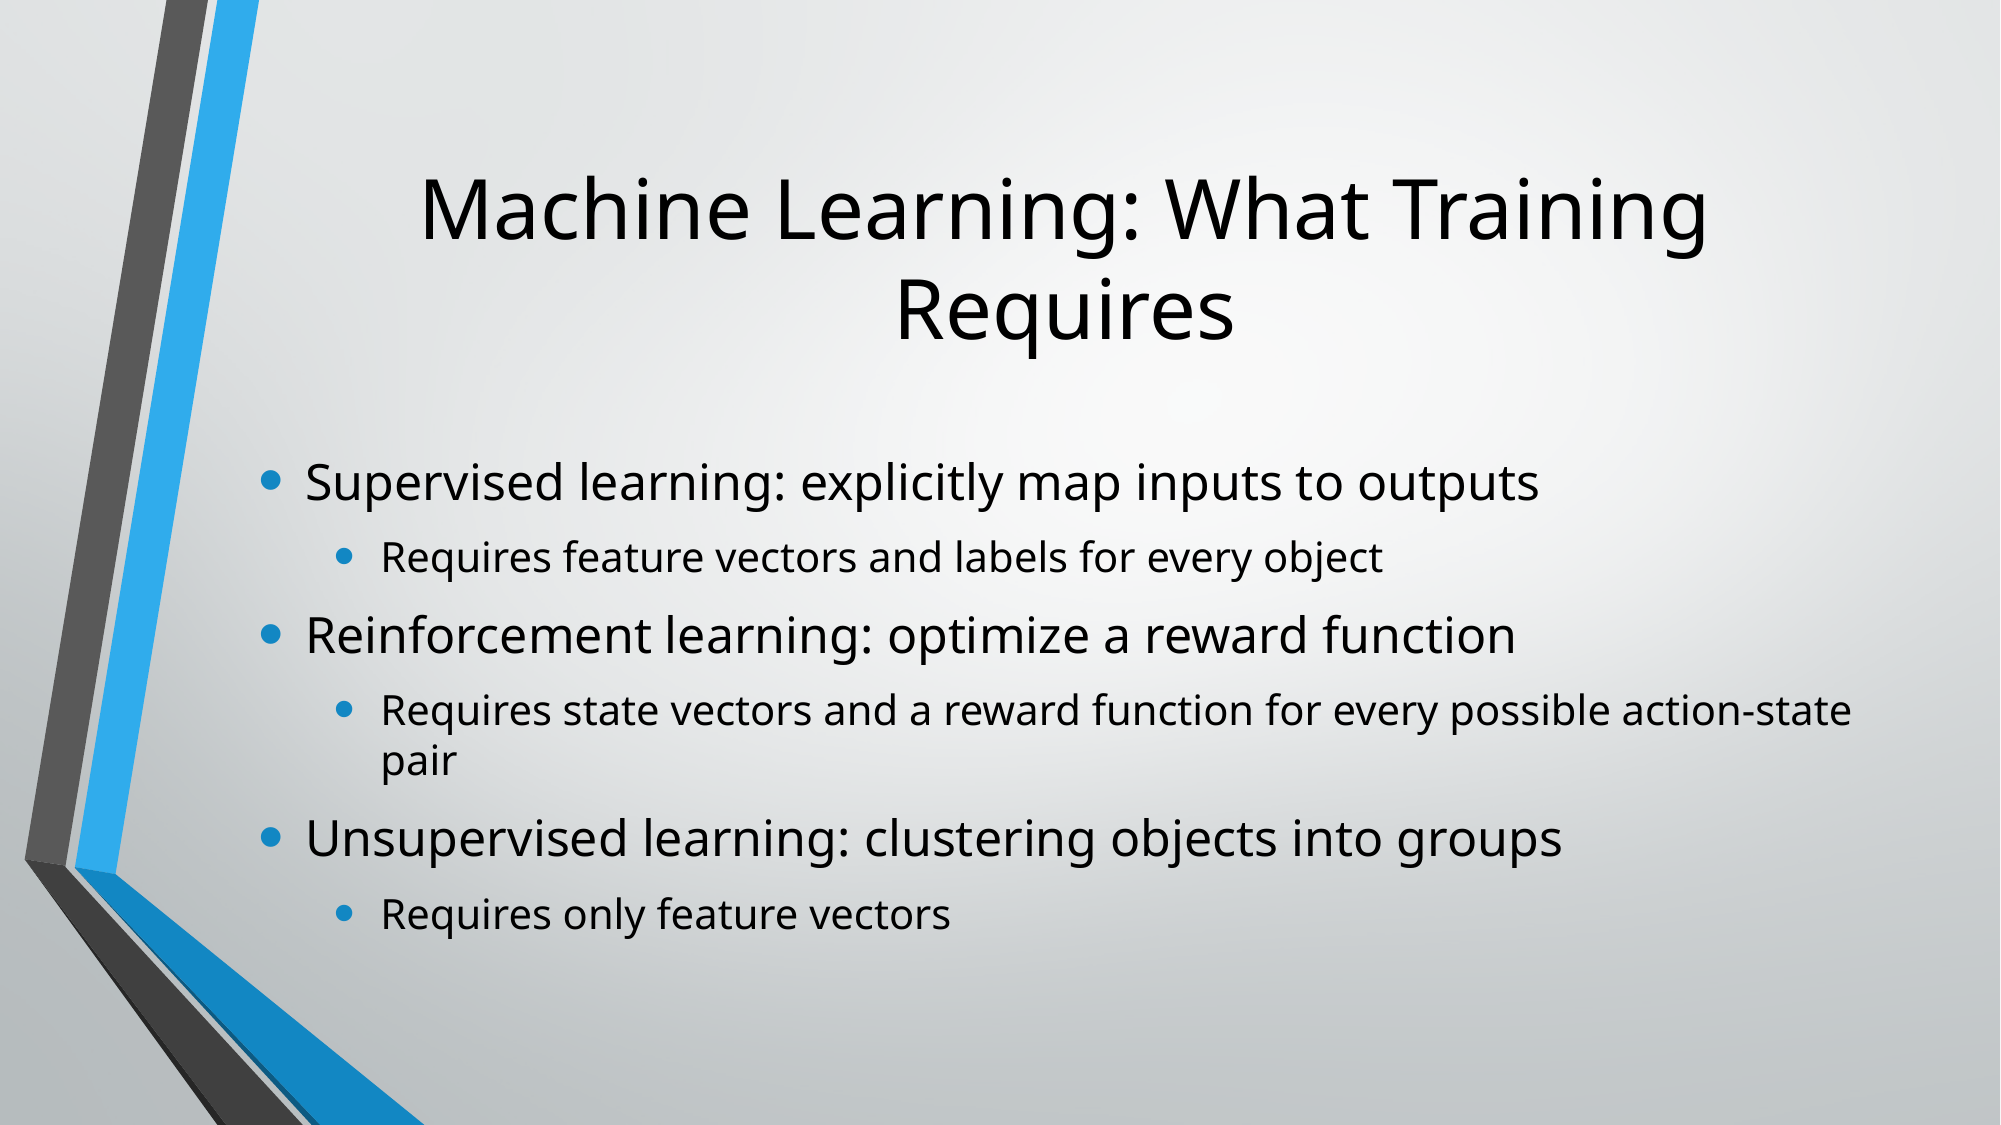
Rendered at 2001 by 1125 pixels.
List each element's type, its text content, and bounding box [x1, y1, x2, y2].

list Supervised learning: explicitly map inputs to outputs Requires feature vectors and labels for every object Reinforcement learning: optimize a reward function Requires state vectors and a reward function for every possible action-state pair Unsupervised learning: clustering objects into groups Requires only feature vectors [243, 437, 1887, 950]
title Machine Learning: What Training Requires [243, 112, 1887, 400]
